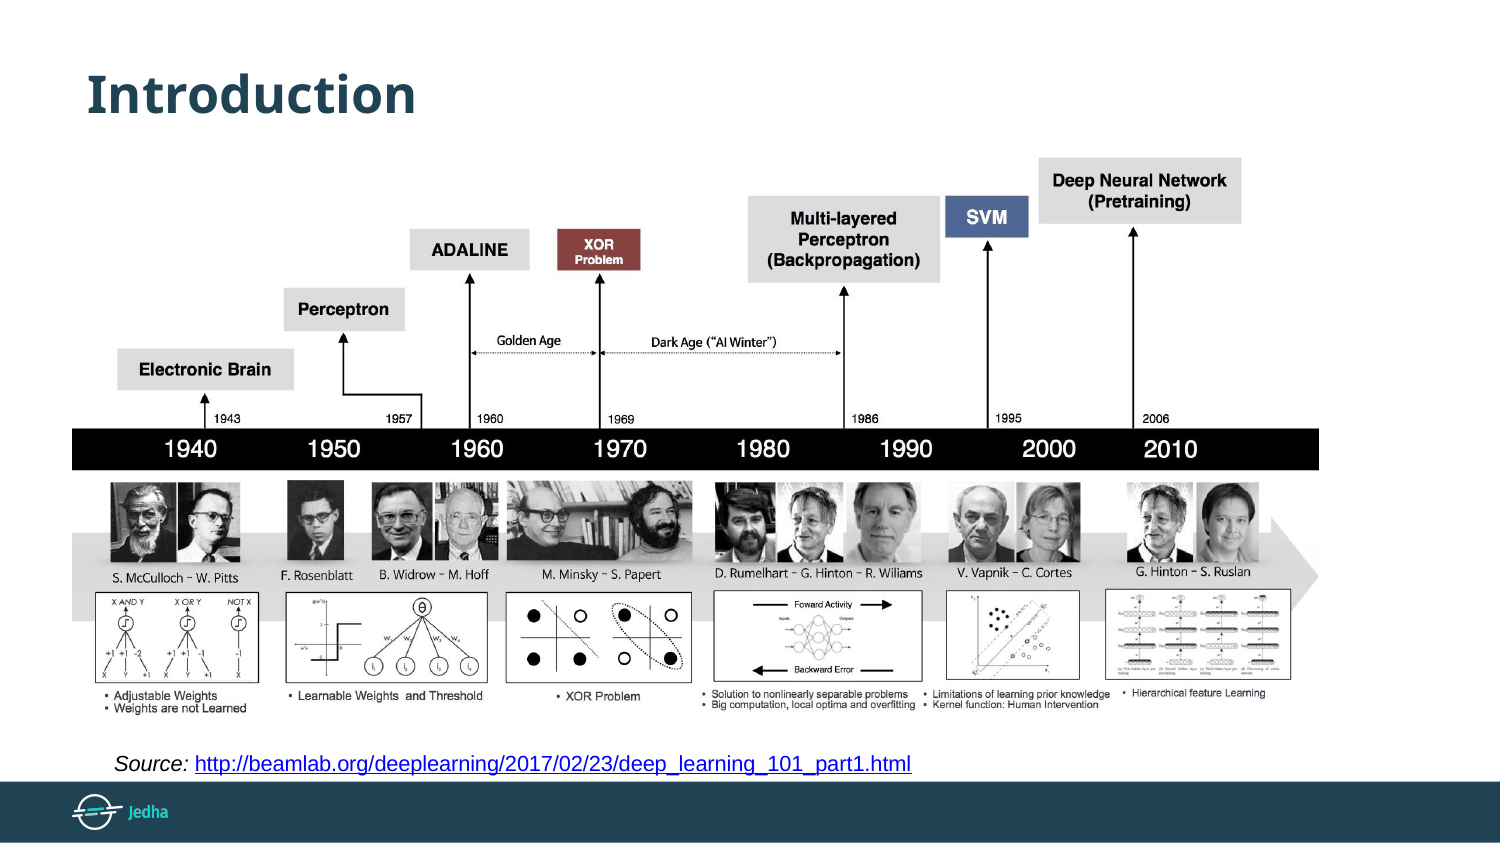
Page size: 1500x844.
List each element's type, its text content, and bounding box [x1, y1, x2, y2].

text_box Introduction [72, 46, 1173, 134]
text_box [0, 781, 1500, 843]
text_box Source: http://beamlab.org/deeplearning/2017/02/23/deep_learning_101_part1.html [99, 742, 1020, 785]
picture [72, 145, 1320, 732]
picture [72, 794, 168, 830]
